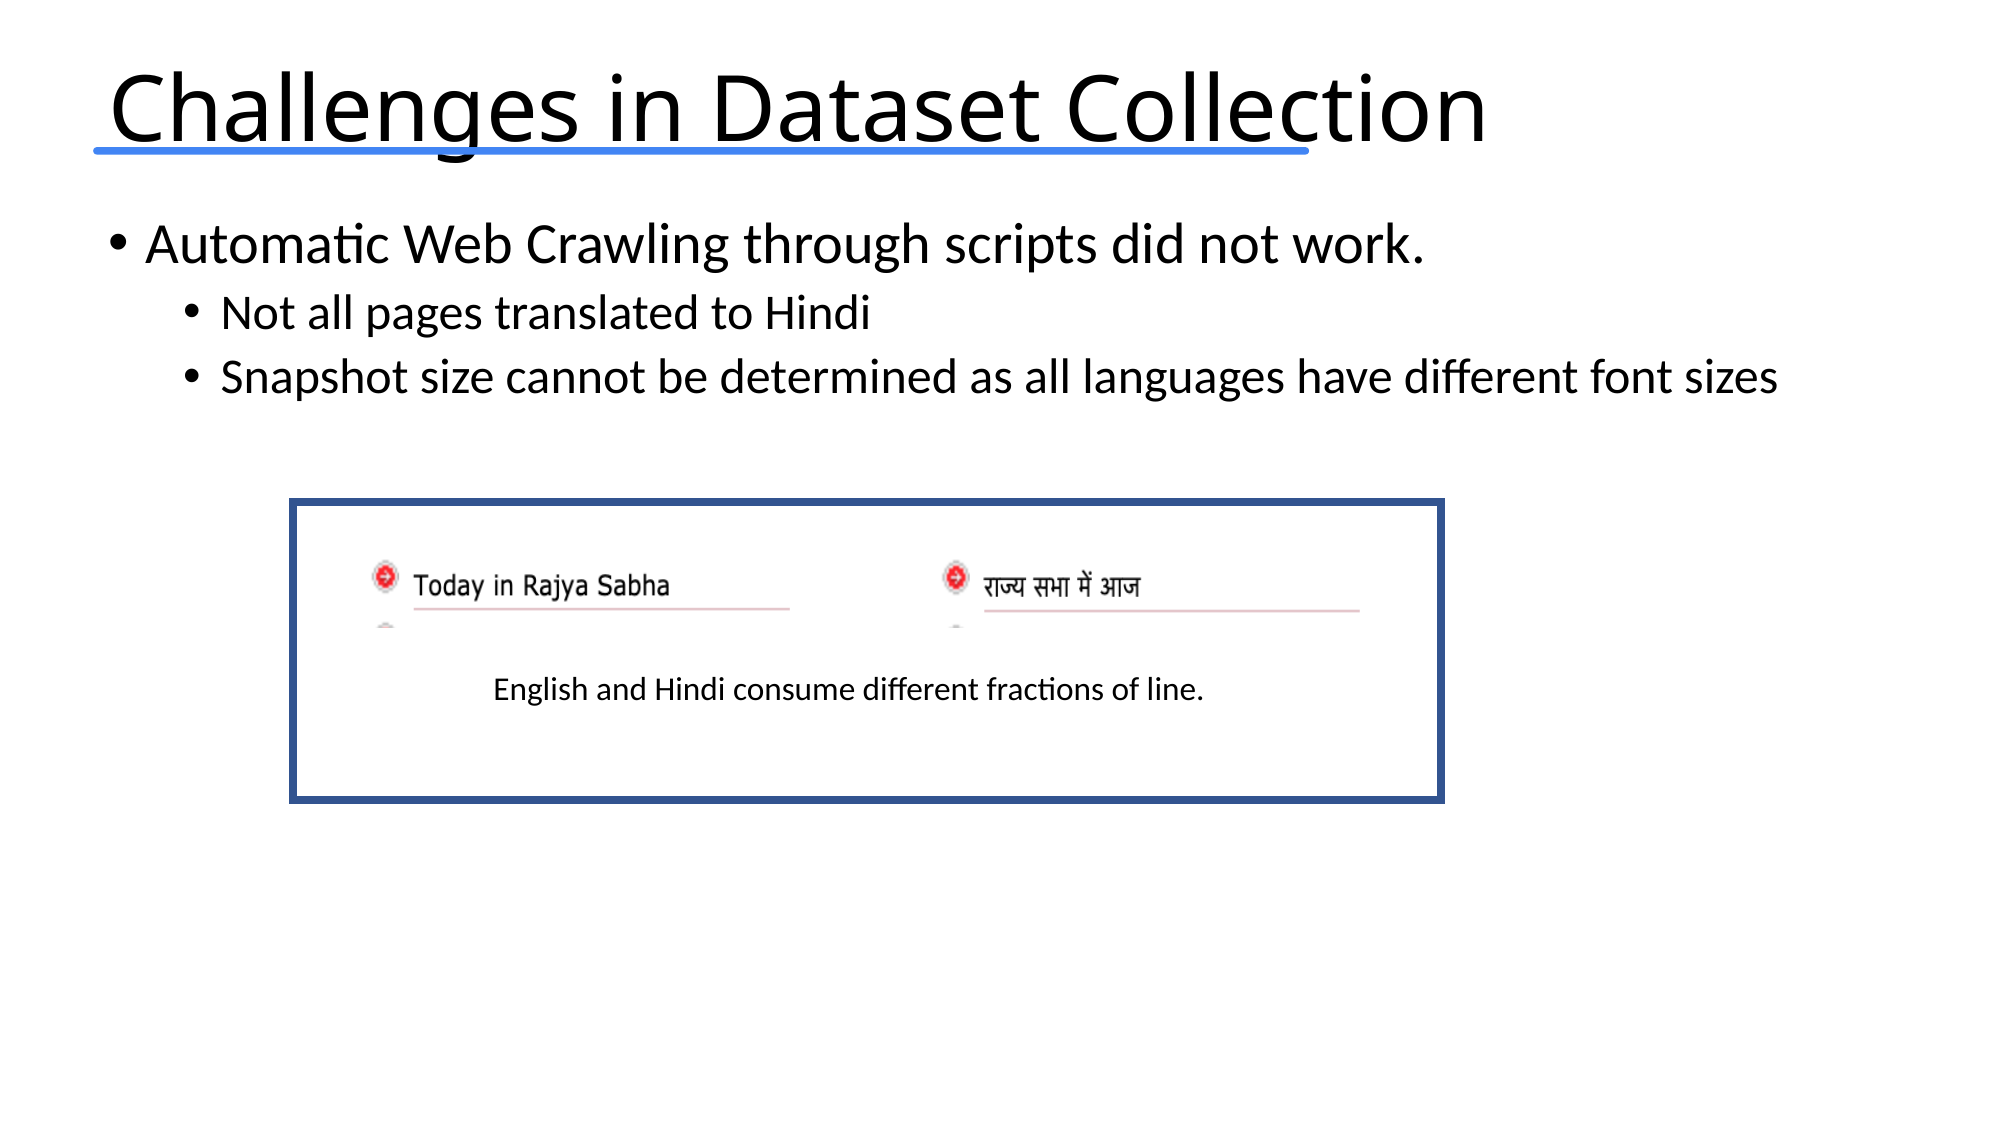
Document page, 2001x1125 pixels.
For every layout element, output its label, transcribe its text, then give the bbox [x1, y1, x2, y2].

picture [928, 553, 1389, 628]
text_box English and Hindi consume different fractions of line. [397, 659, 1309, 715]
picture [349, 553, 817, 628]
list Automatic Web Crawling through scripts did not work. Not all pages translated to Hindi Snapshot size cannot be determined as all languages have different font sizes [93, 205, 1878, 1037]
text_box Challenges in Dataset Collection [93, 25, 1819, 199]
text_box [93, 147, 1310, 155]
